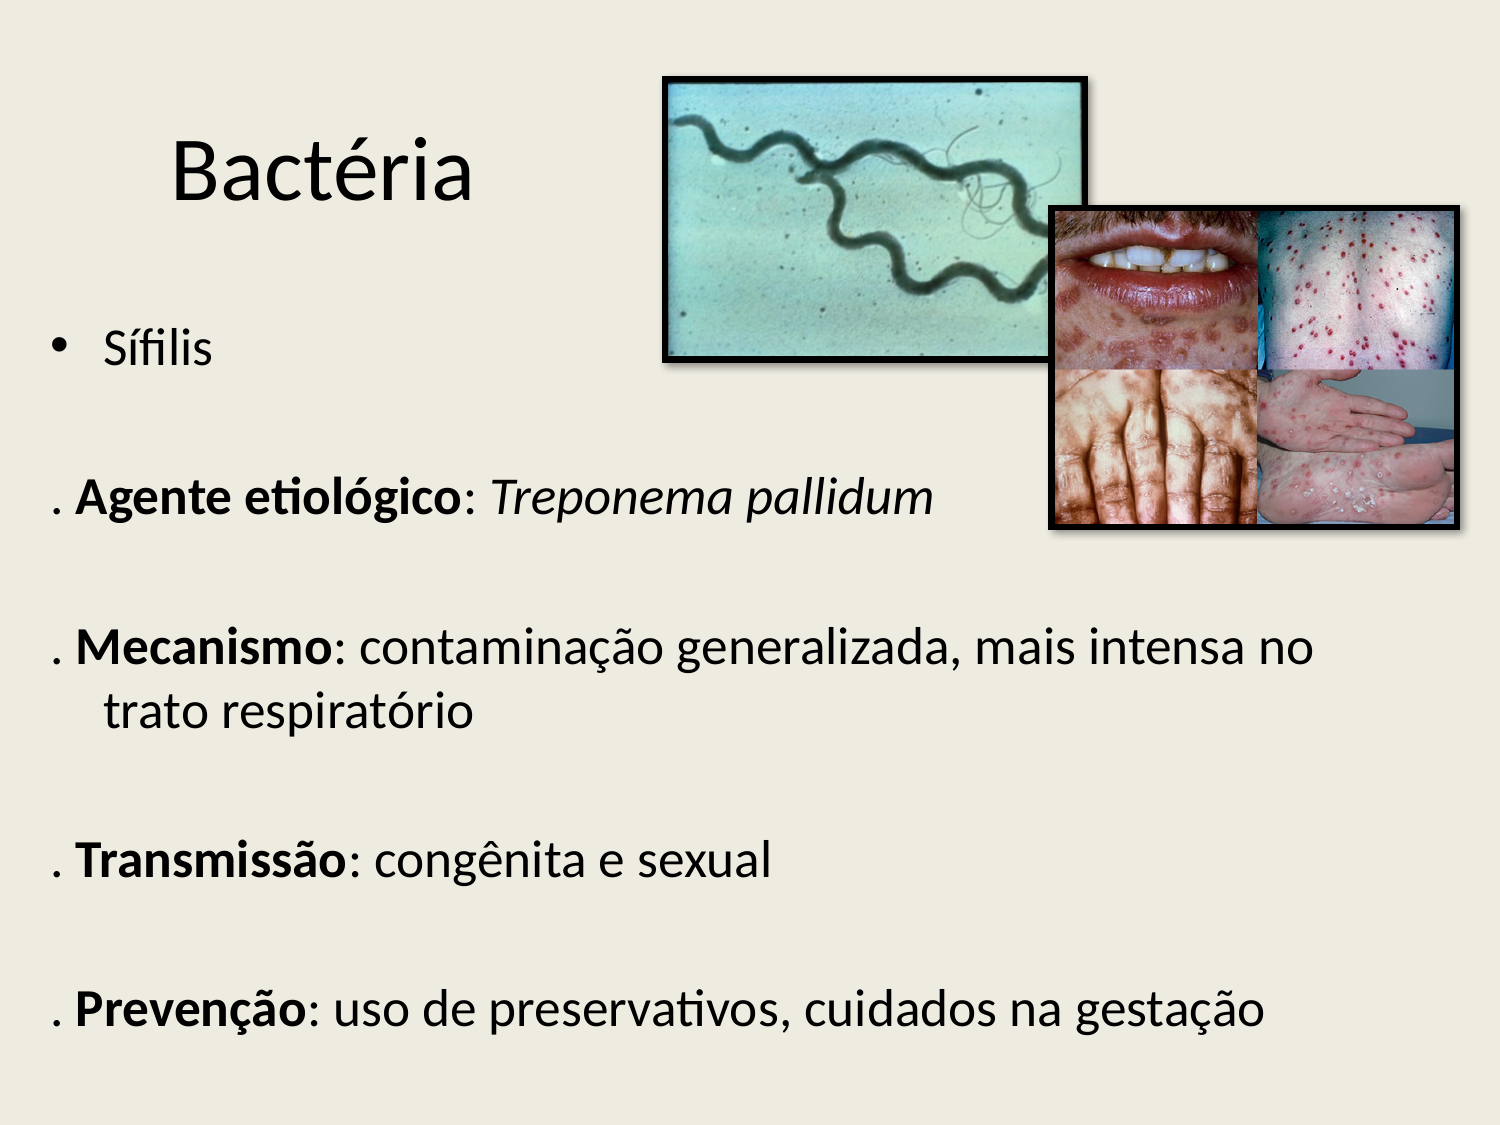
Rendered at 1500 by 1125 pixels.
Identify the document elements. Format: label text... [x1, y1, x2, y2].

list Sífilis . Agente etiológico: Treponema pallidum . Mecanismo: contaminação generalizada, mais intensa no trato respiratório . Transmissão: congênita e sexual . Prevenção: uso de preservativos, cuidados na gestação [35, 304, 1386, 1048]
title Bactéria [0, 70, 999, 258]
picture [667, 81, 1455, 525]
